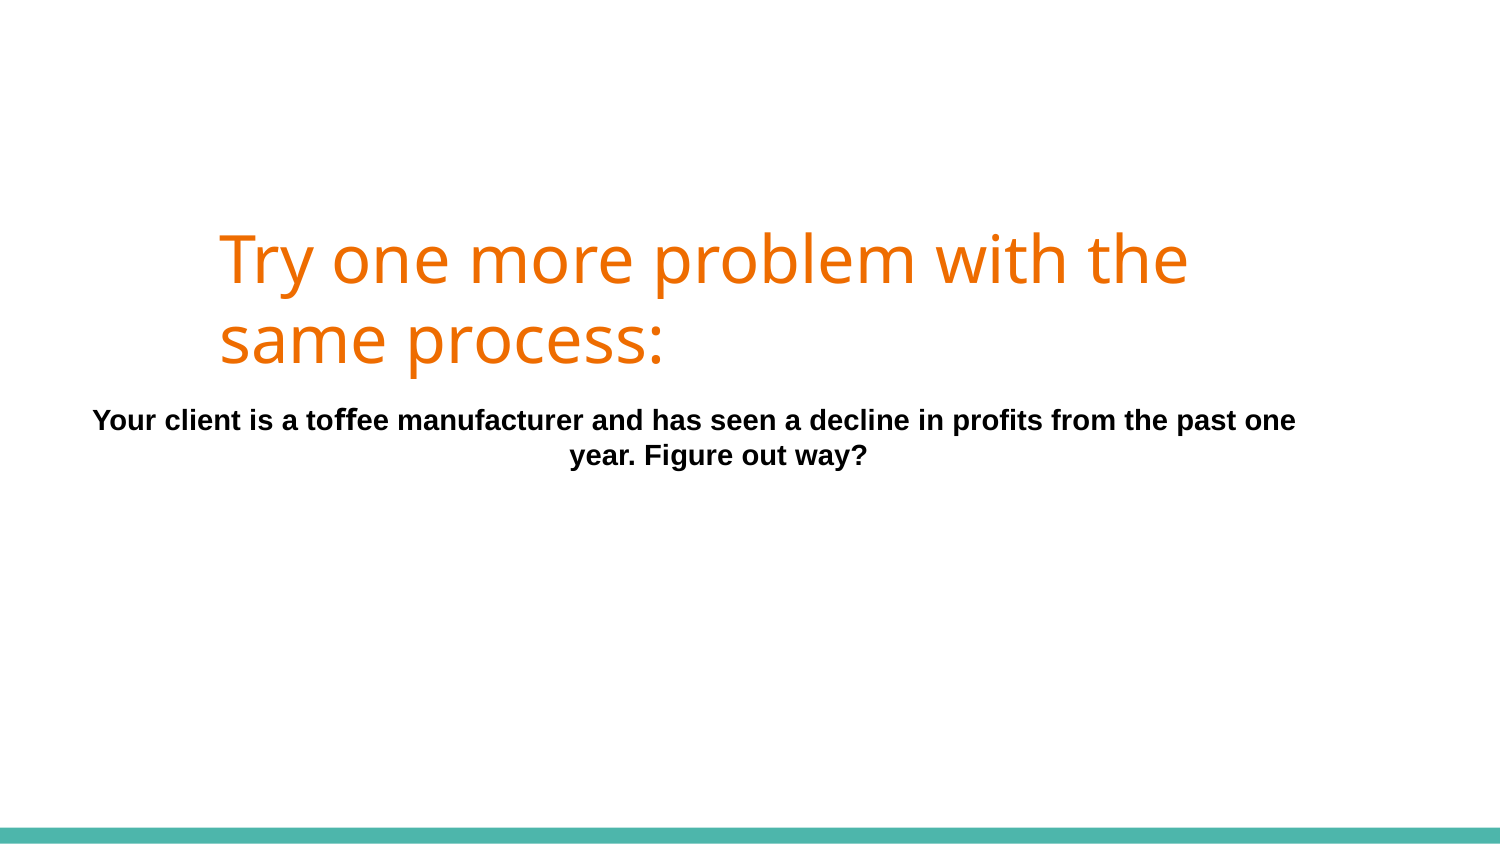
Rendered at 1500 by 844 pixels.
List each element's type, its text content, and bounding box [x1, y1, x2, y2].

text_box Try one more problem with the same process: [217, 214, 1276, 378]
text_box Your client is a toﬀee manufacturer and has seen a decline in proﬁts from the past one year. Figure out way? [90, 399, 1358, 472]
